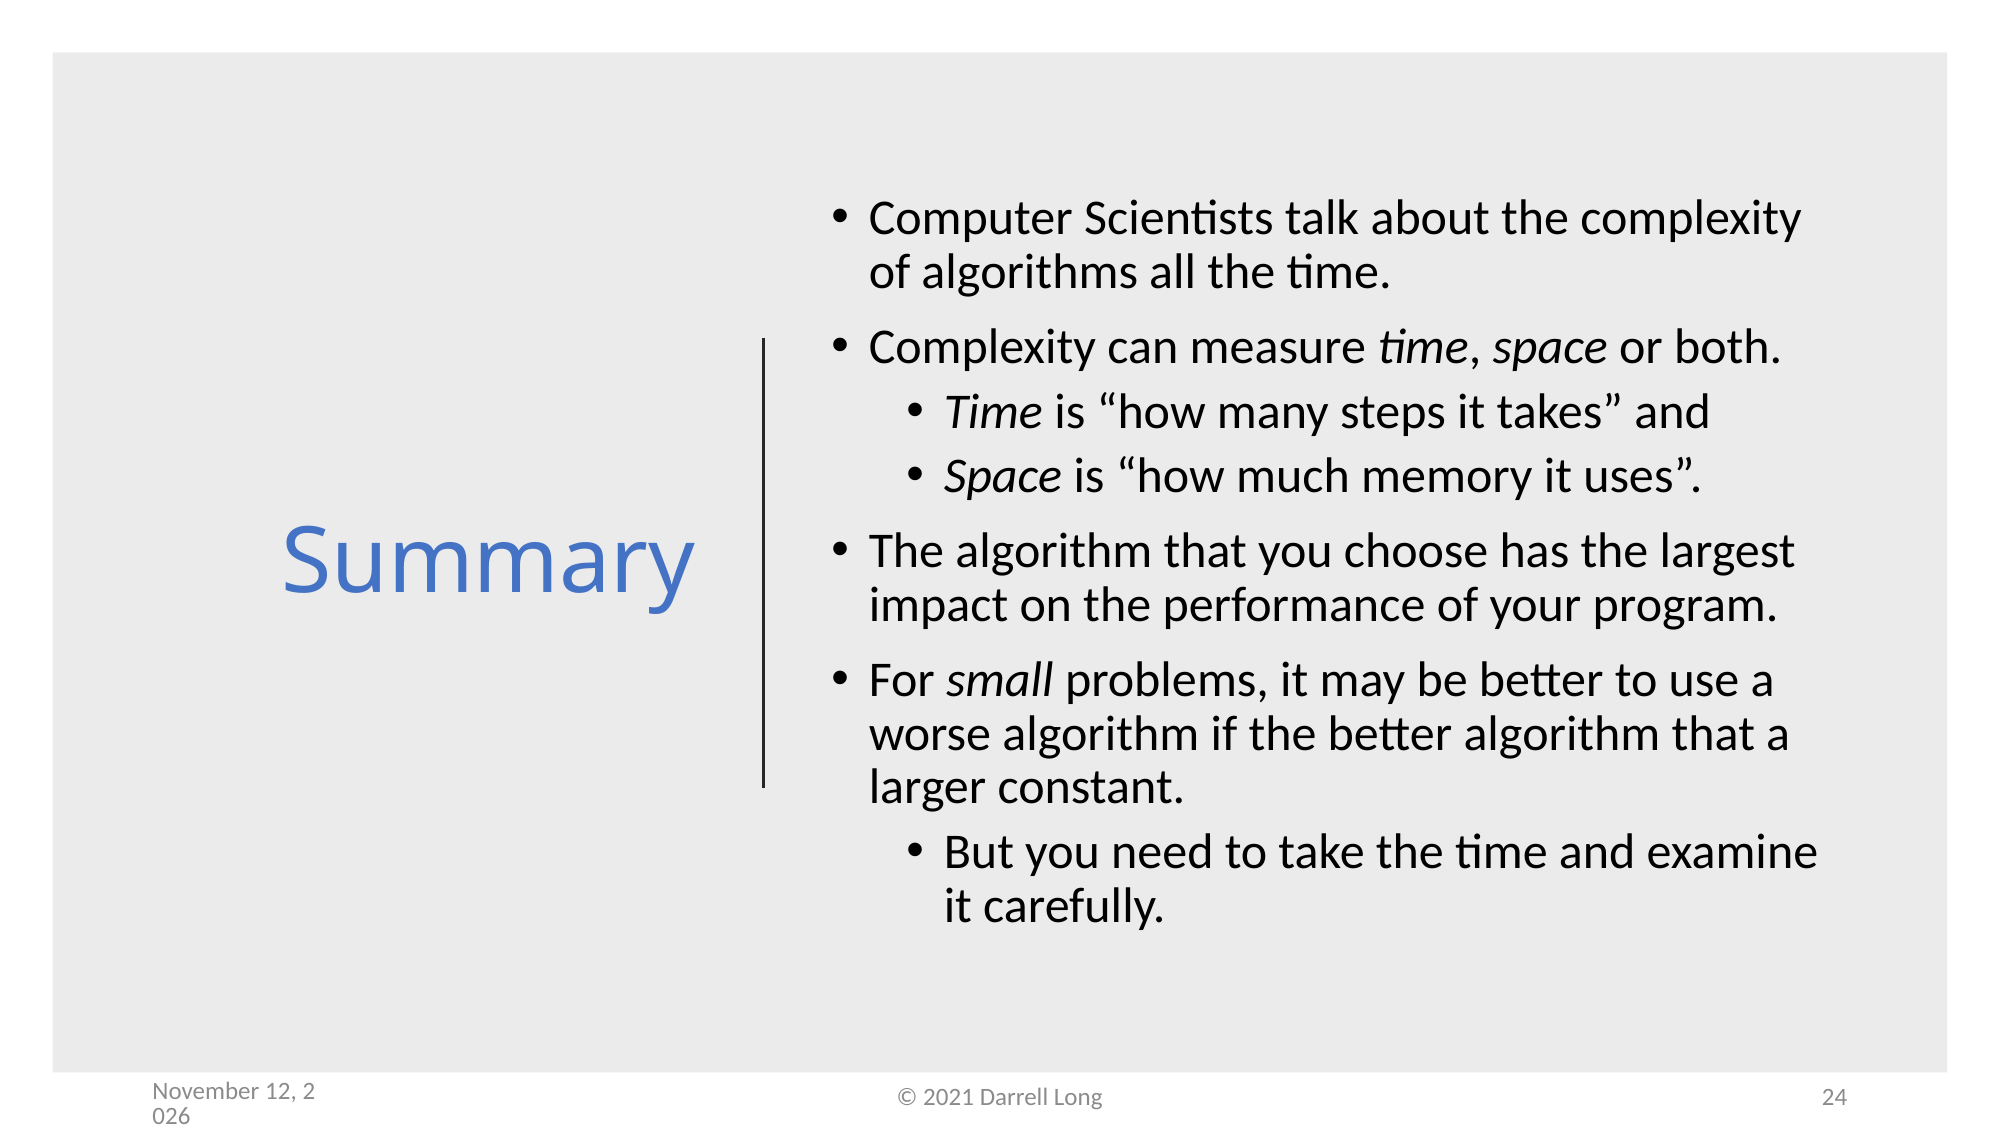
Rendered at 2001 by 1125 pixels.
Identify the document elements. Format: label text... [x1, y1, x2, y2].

list Computer Scientists talk about the complexity of algorithms all the time. Complexity can measure time, space or both. Time is “how many steps it takes” and Space is “how much memory it uses”. The algorithm that you choose has the largest impact on the performance of your program. For small problems, it may be better to use a worse algorithm if the better algorithm that a larger constant. But you need to take the time and examine it carefully. [816, 158, 1863, 967]
slide_number 24 [1412, 1065, 1863, 1125]
text_box [52, 51, 1948, 1073]
footer © 2021 Darrell Long [662, 1065, 1338, 1125]
title Summary [137, 158, 711, 967]
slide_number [137, 1059, 341, 1120]
